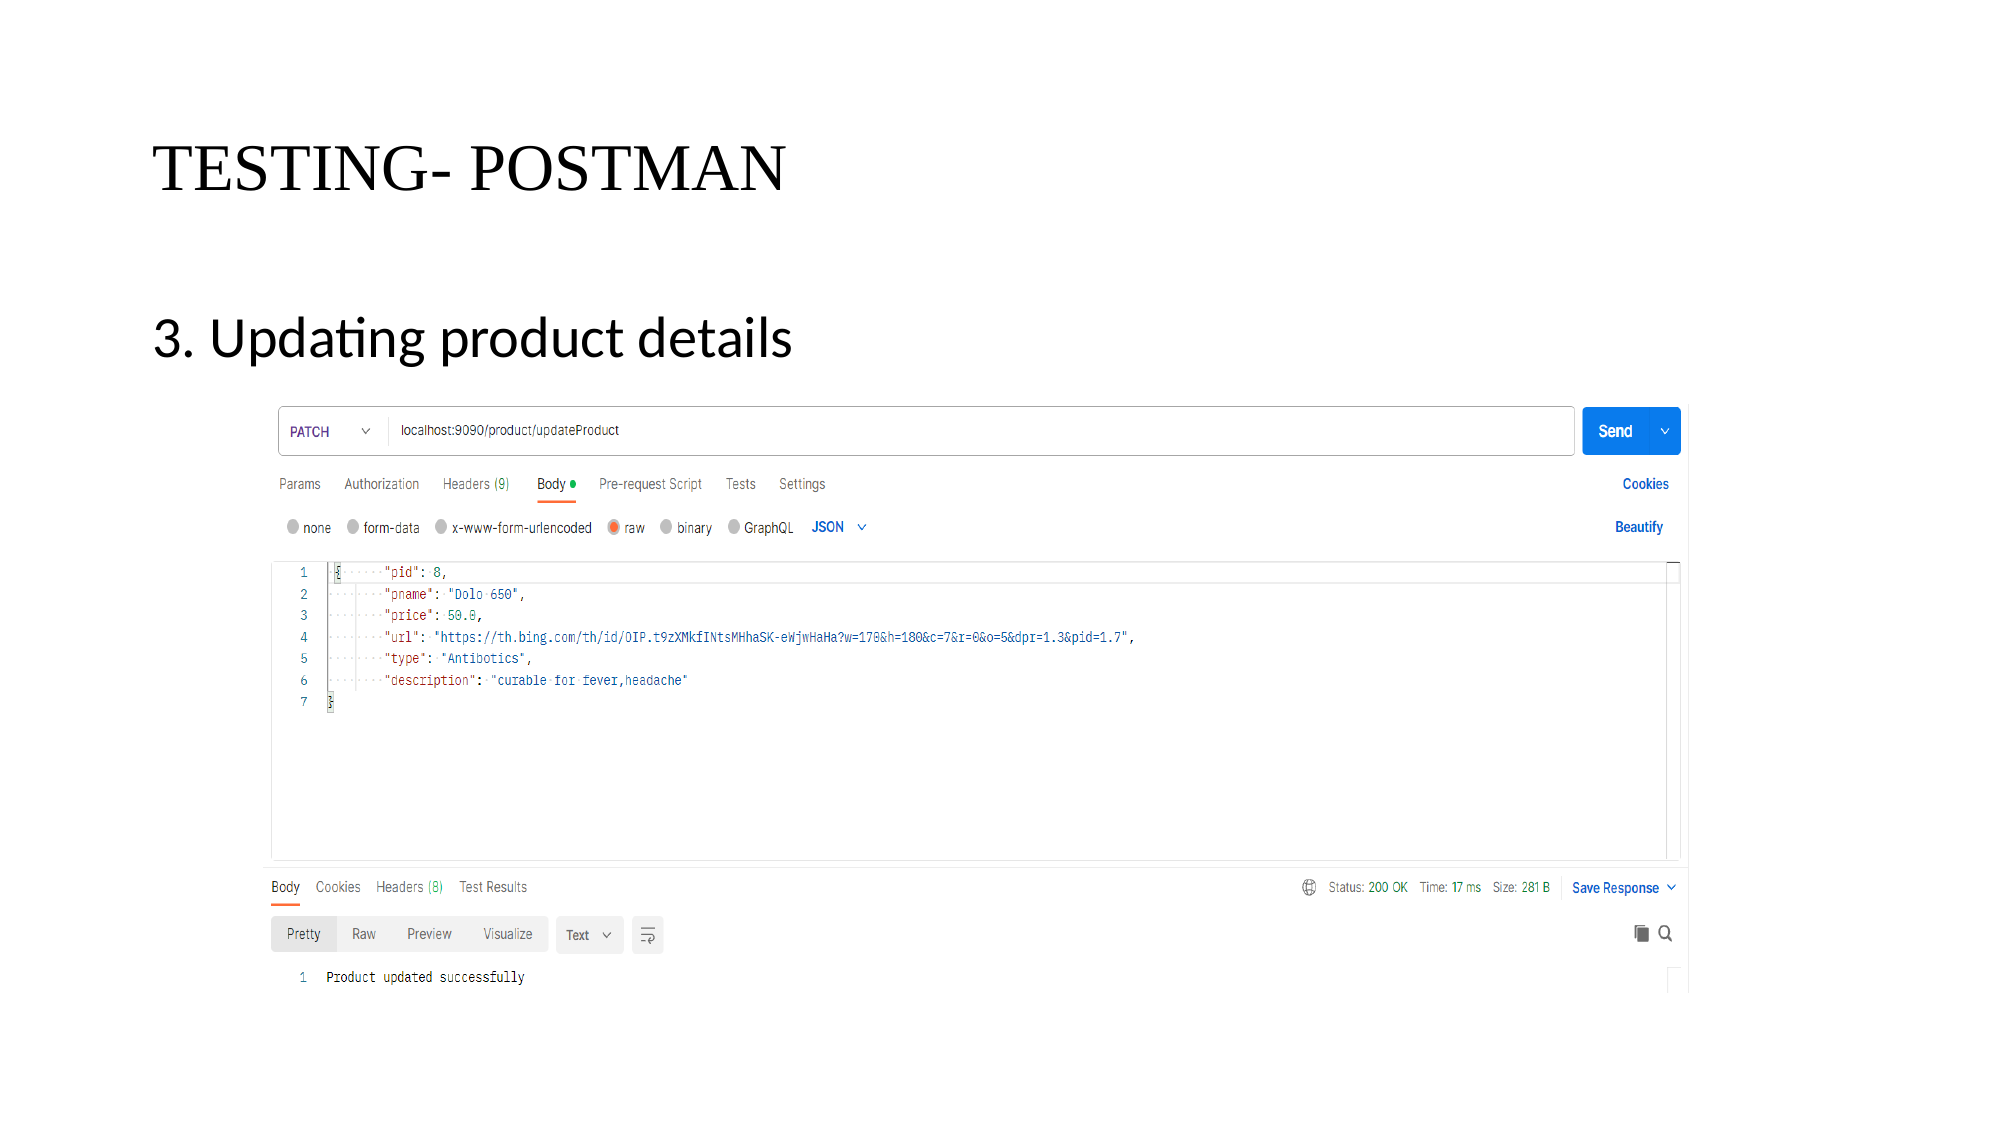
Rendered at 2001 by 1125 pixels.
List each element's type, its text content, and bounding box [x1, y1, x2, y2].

picture [263, 404, 1701, 993]
title TESTING- POSTMAN [137, 59, 1863, 278]
list 3. Updating product details [137, 299, 1863, 1014]
